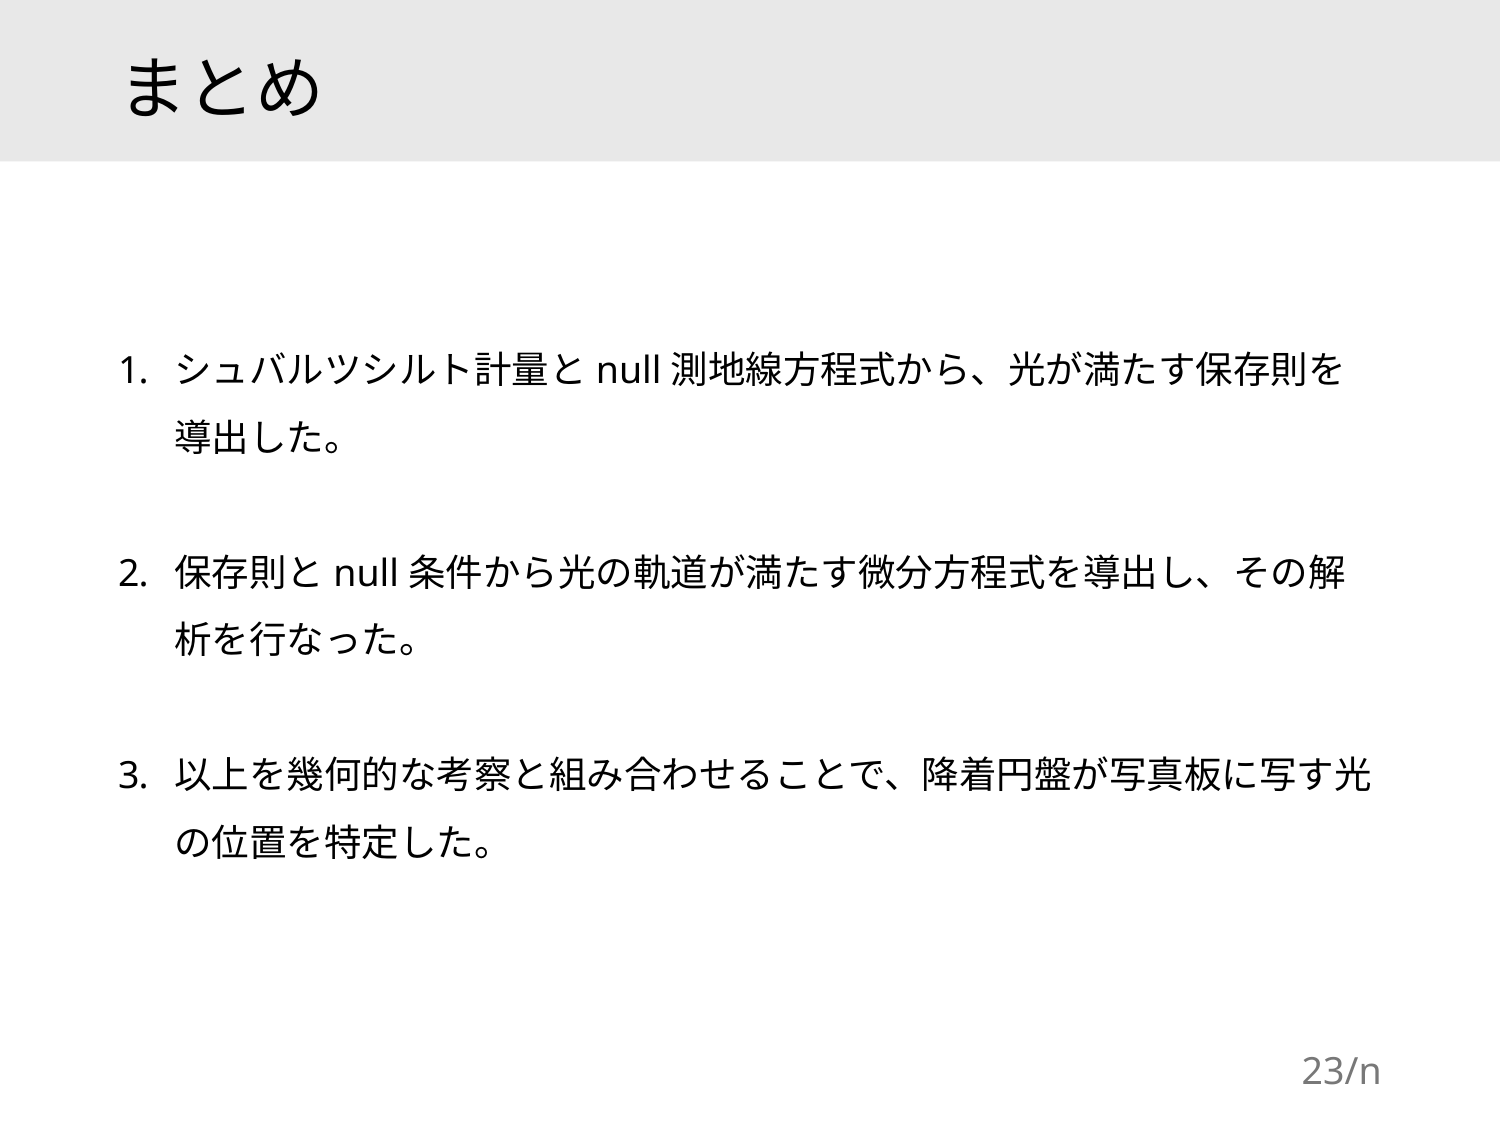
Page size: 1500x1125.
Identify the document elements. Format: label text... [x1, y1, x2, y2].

slide_number 23/n [1059, 1042, 1397, 1103]
list シュバルツシルト計量とnull測地線方程式から、光が満たす保存則を導出した。 保存則とnull条件から光の軌道が満たす微分方程式を導出し、その解析を行なった。 以上を幾何的な考察と組み合わせることで、降着円盤が写真板に写す光の位置を特定した。 [103, 203, 1397, 1065]
title まとめ [103, 11, 1397, 173]
text_box [0, 0, 1500, 163]
